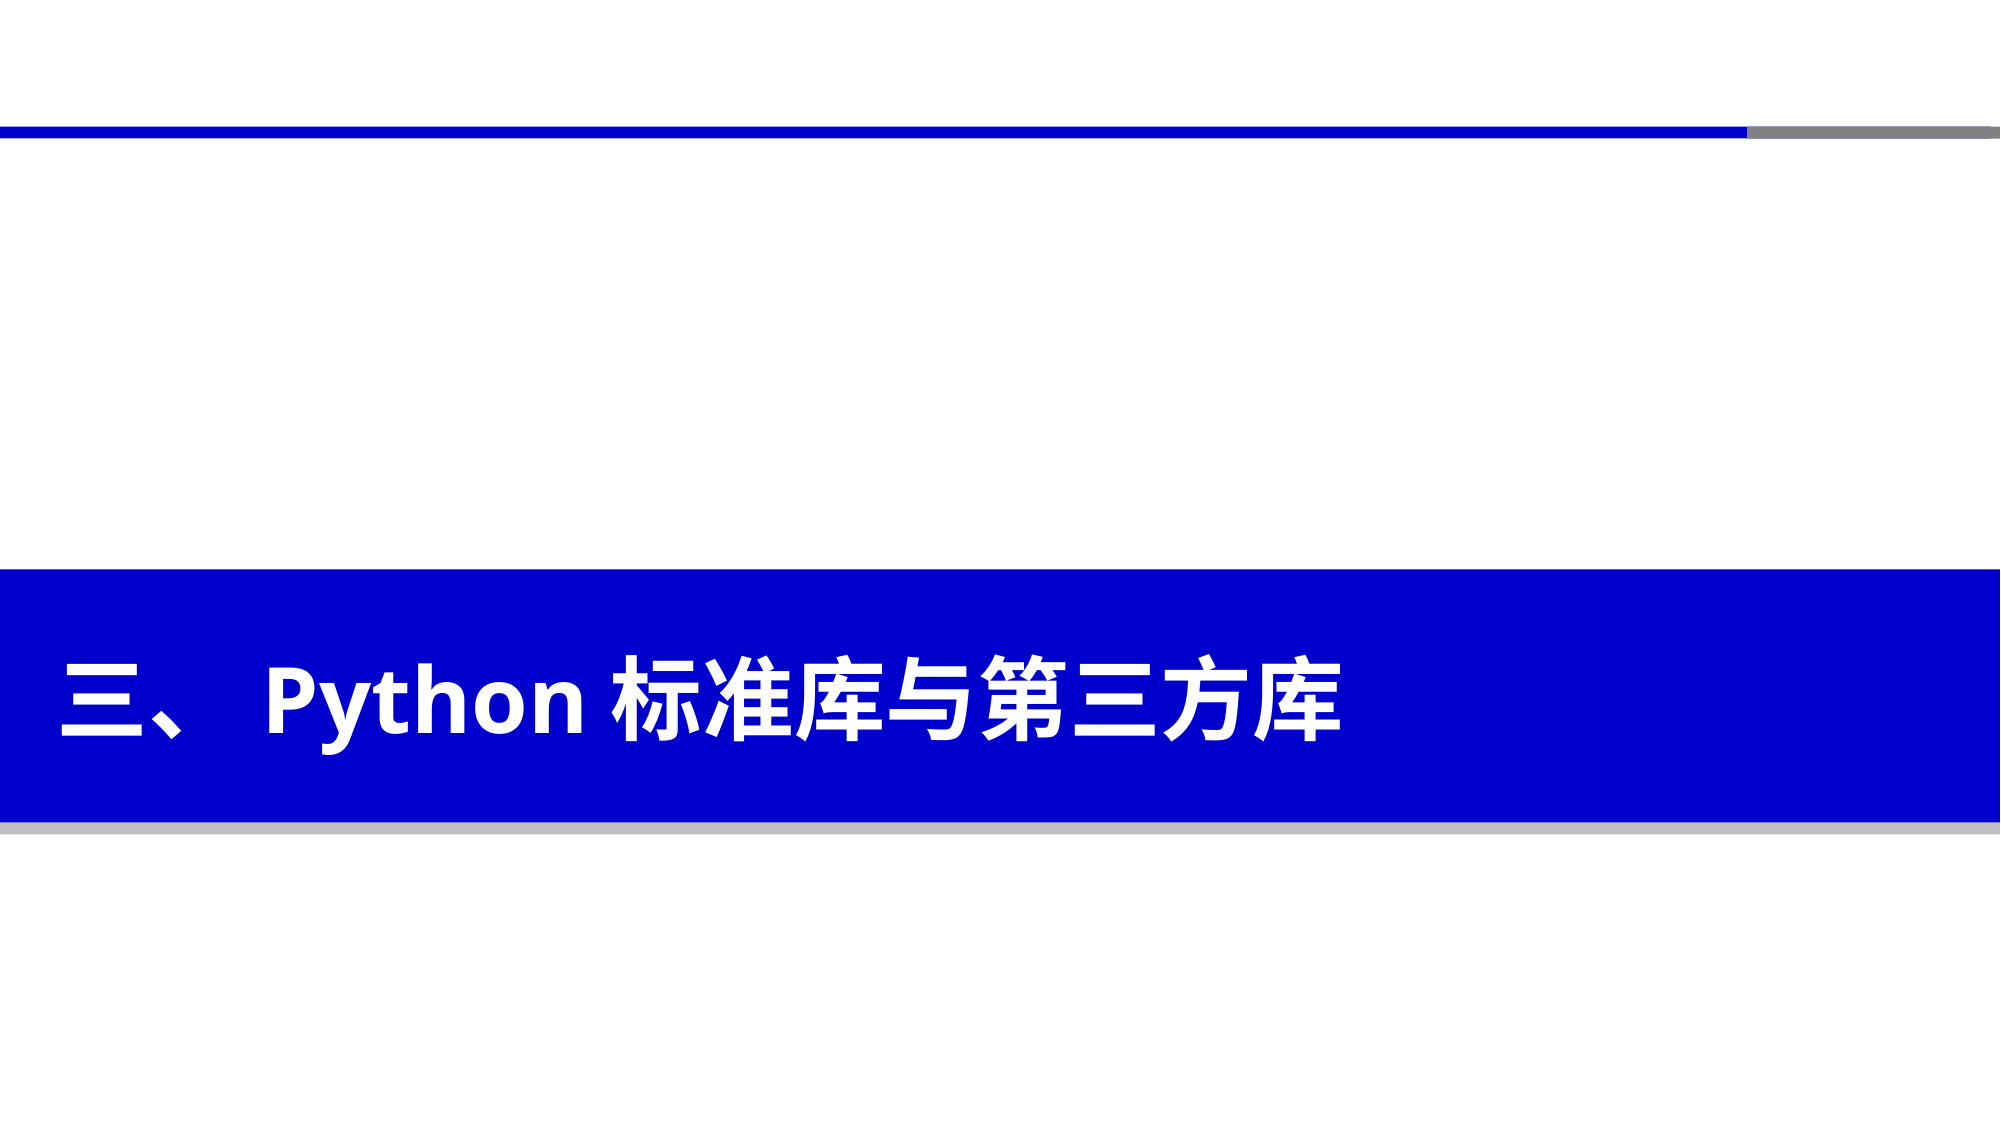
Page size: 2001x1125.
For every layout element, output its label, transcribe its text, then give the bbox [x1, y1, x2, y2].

text_box [0, 569, 2000, 822]
text_box 三、Python标准库与第三方库 [41, 634, 1669, 760]
text_box [0, 822, 2000, 835]
